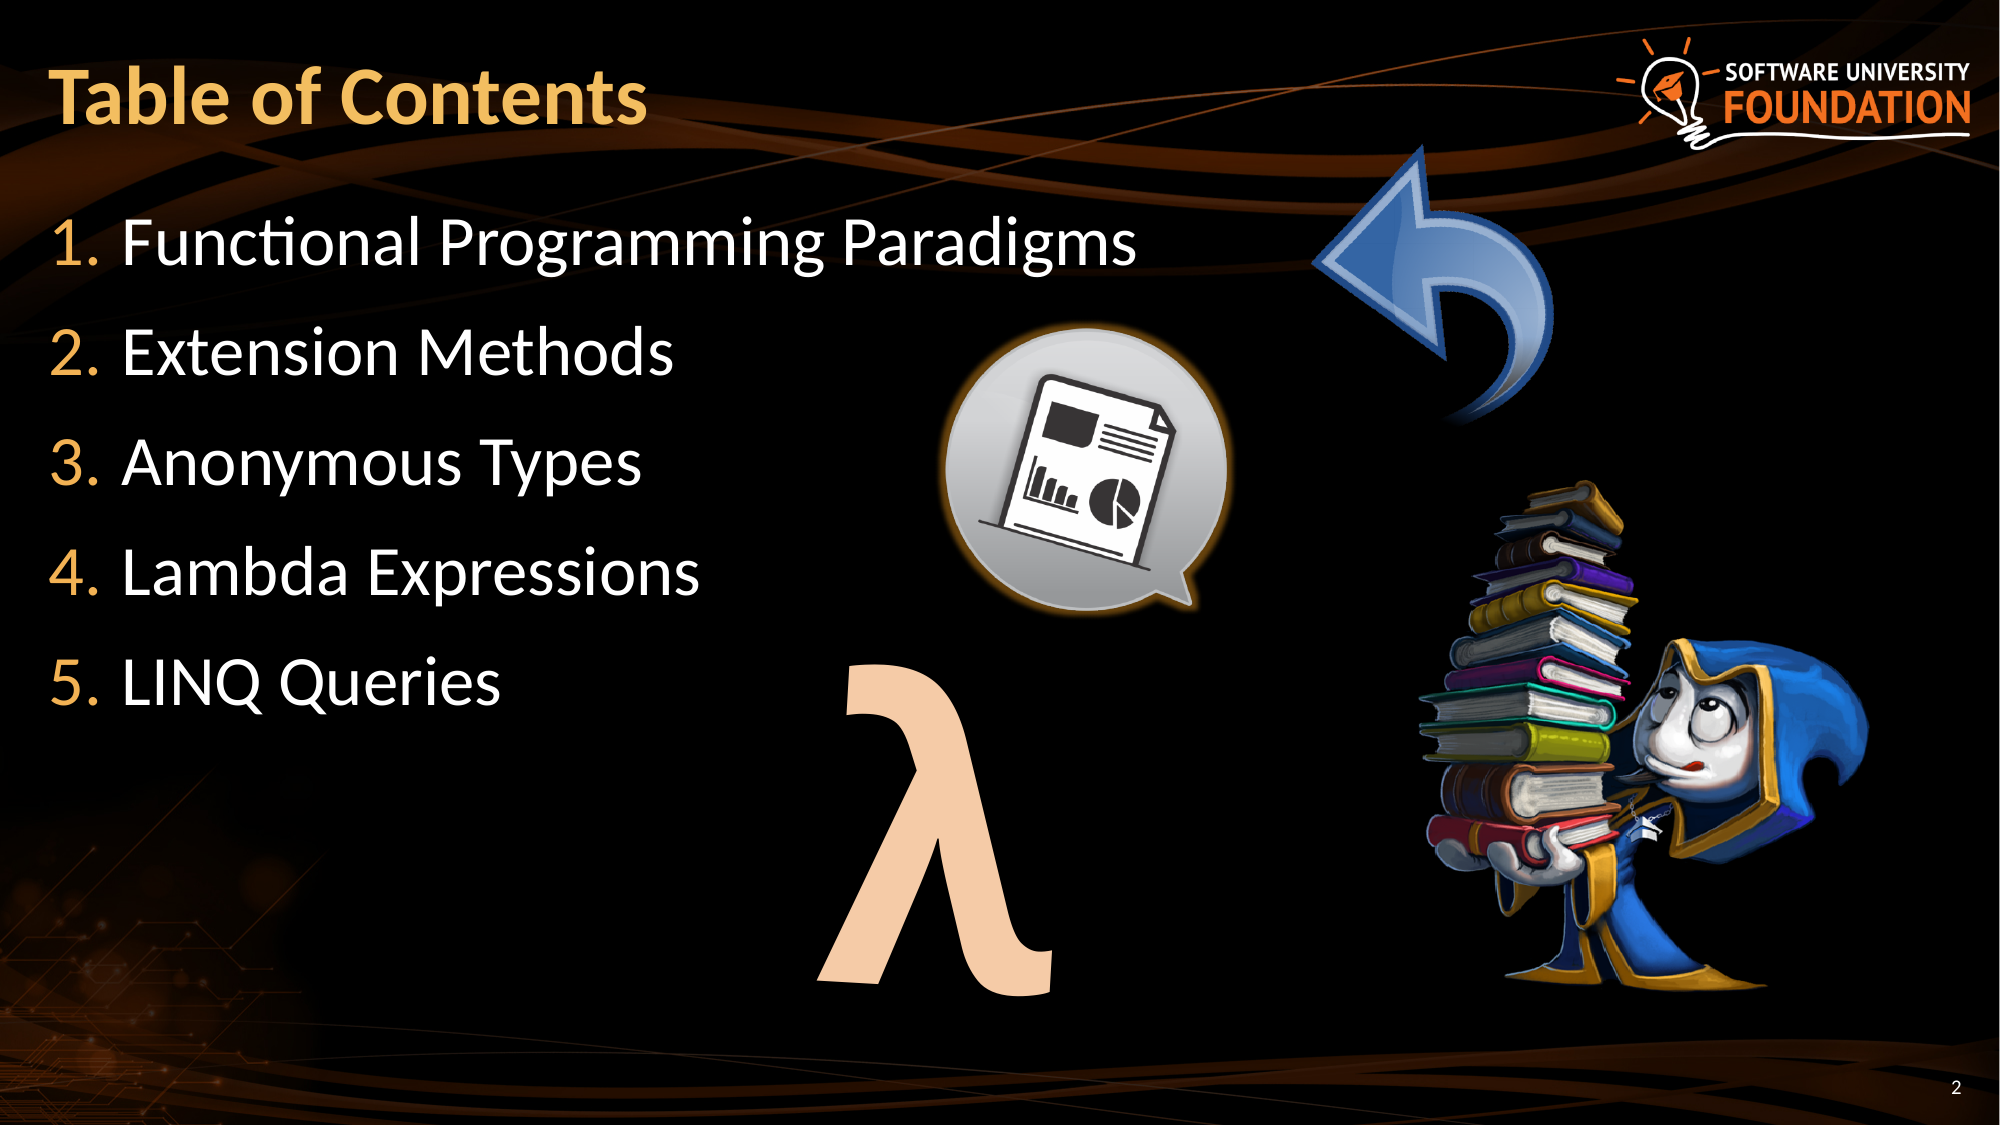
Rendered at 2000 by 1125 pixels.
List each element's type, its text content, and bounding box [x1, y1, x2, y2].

list Functional Programming Paradigms Extension Methods Anonymous Types Lambda Expressions LINQ Queries [31, 188, 1968, 1103]
picture [0, 0, 2000, 1125]
slide_number 2 [939, 323, 1233, 616]
text_box λ [787, 556, 1047, 1084]
title Table of Contents [30, 6, 1602, 189]
